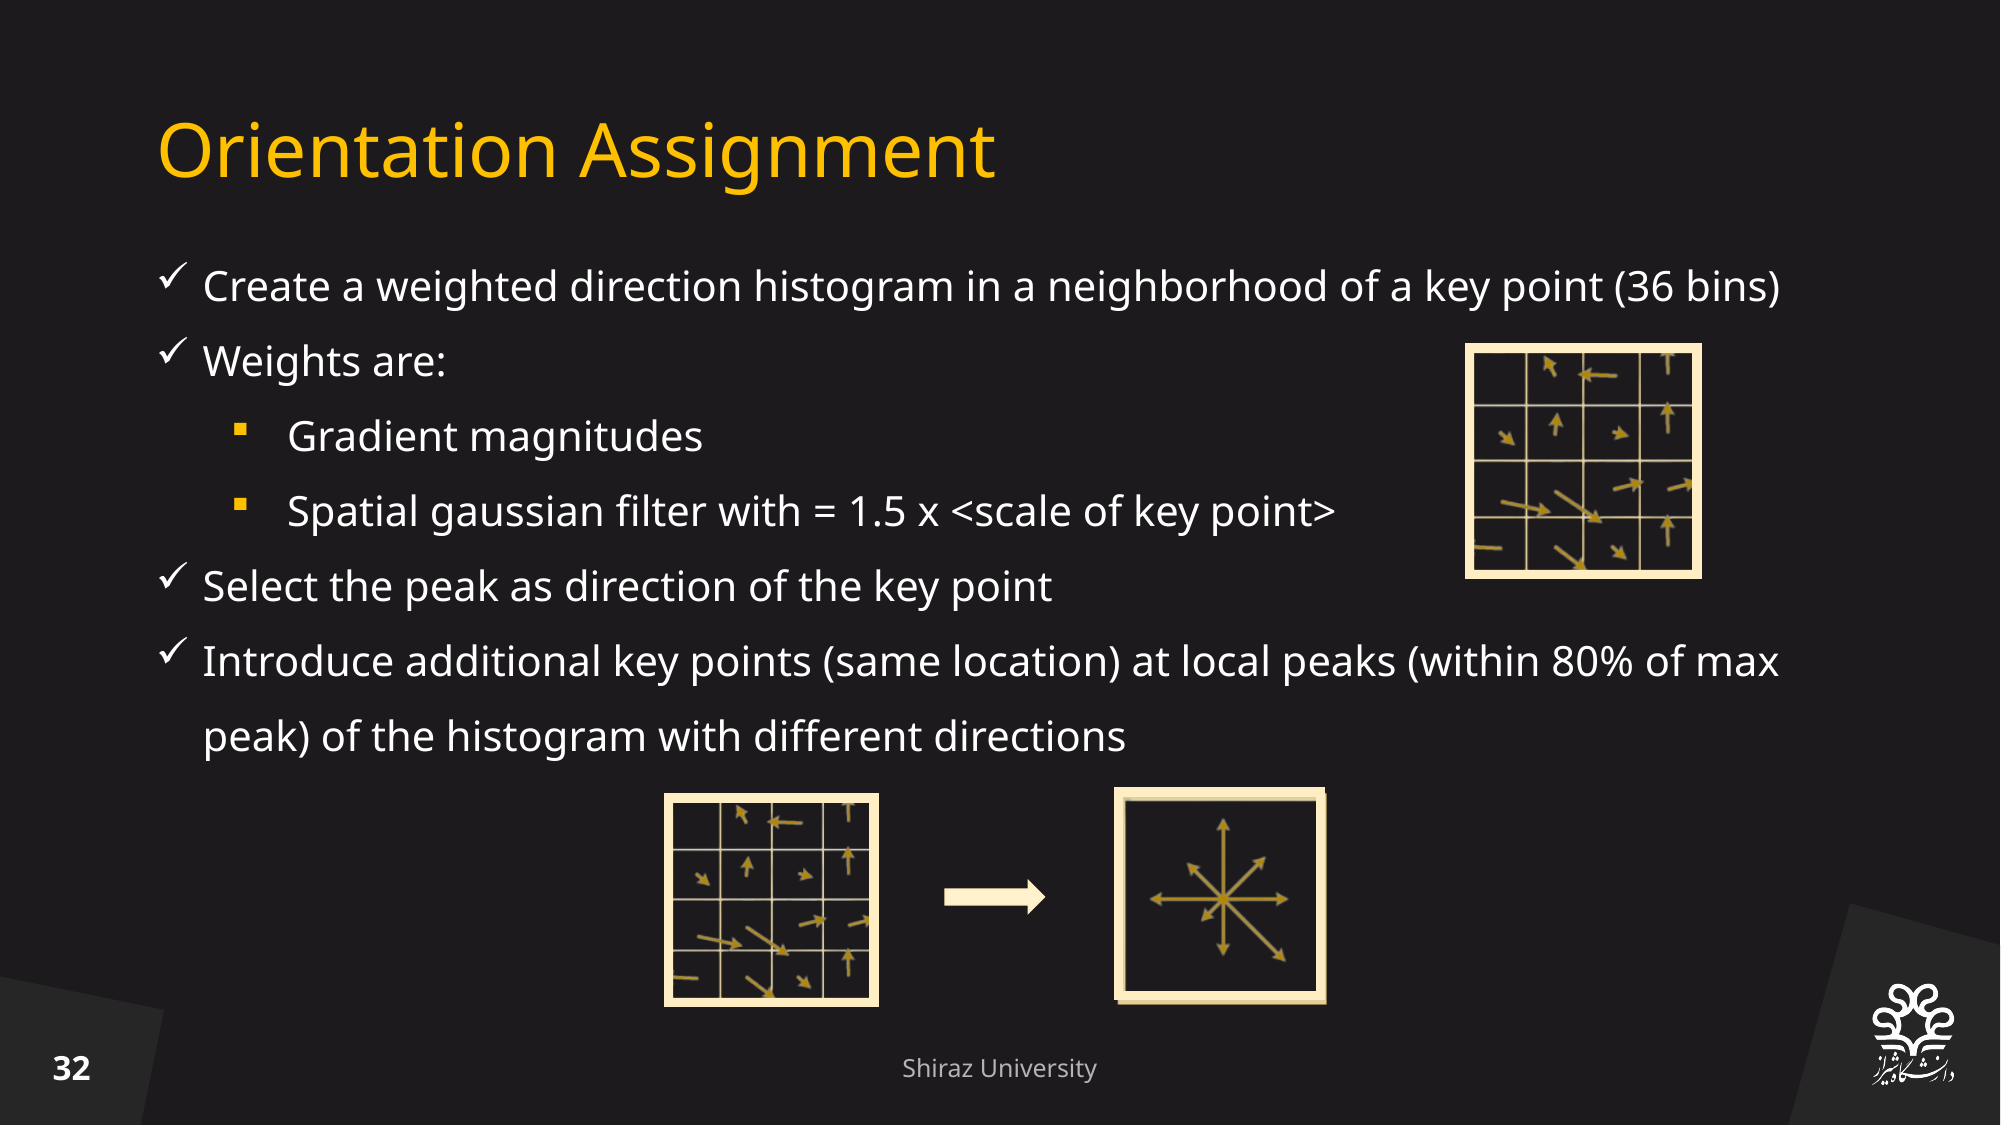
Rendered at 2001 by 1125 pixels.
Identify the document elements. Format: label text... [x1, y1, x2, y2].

text_box [944, 879, 1046, 915]
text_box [662, 788, 882, 1016]
footer Shiraz University [662, 1039, 1338, 1100]
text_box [1108, 776, 1338, 1016]
title Orientation Assignment [141, 91, 1805, 215]
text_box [1462, 337, 1705, 589]
slide_number 32 [15, 1039, 128, 1100]
